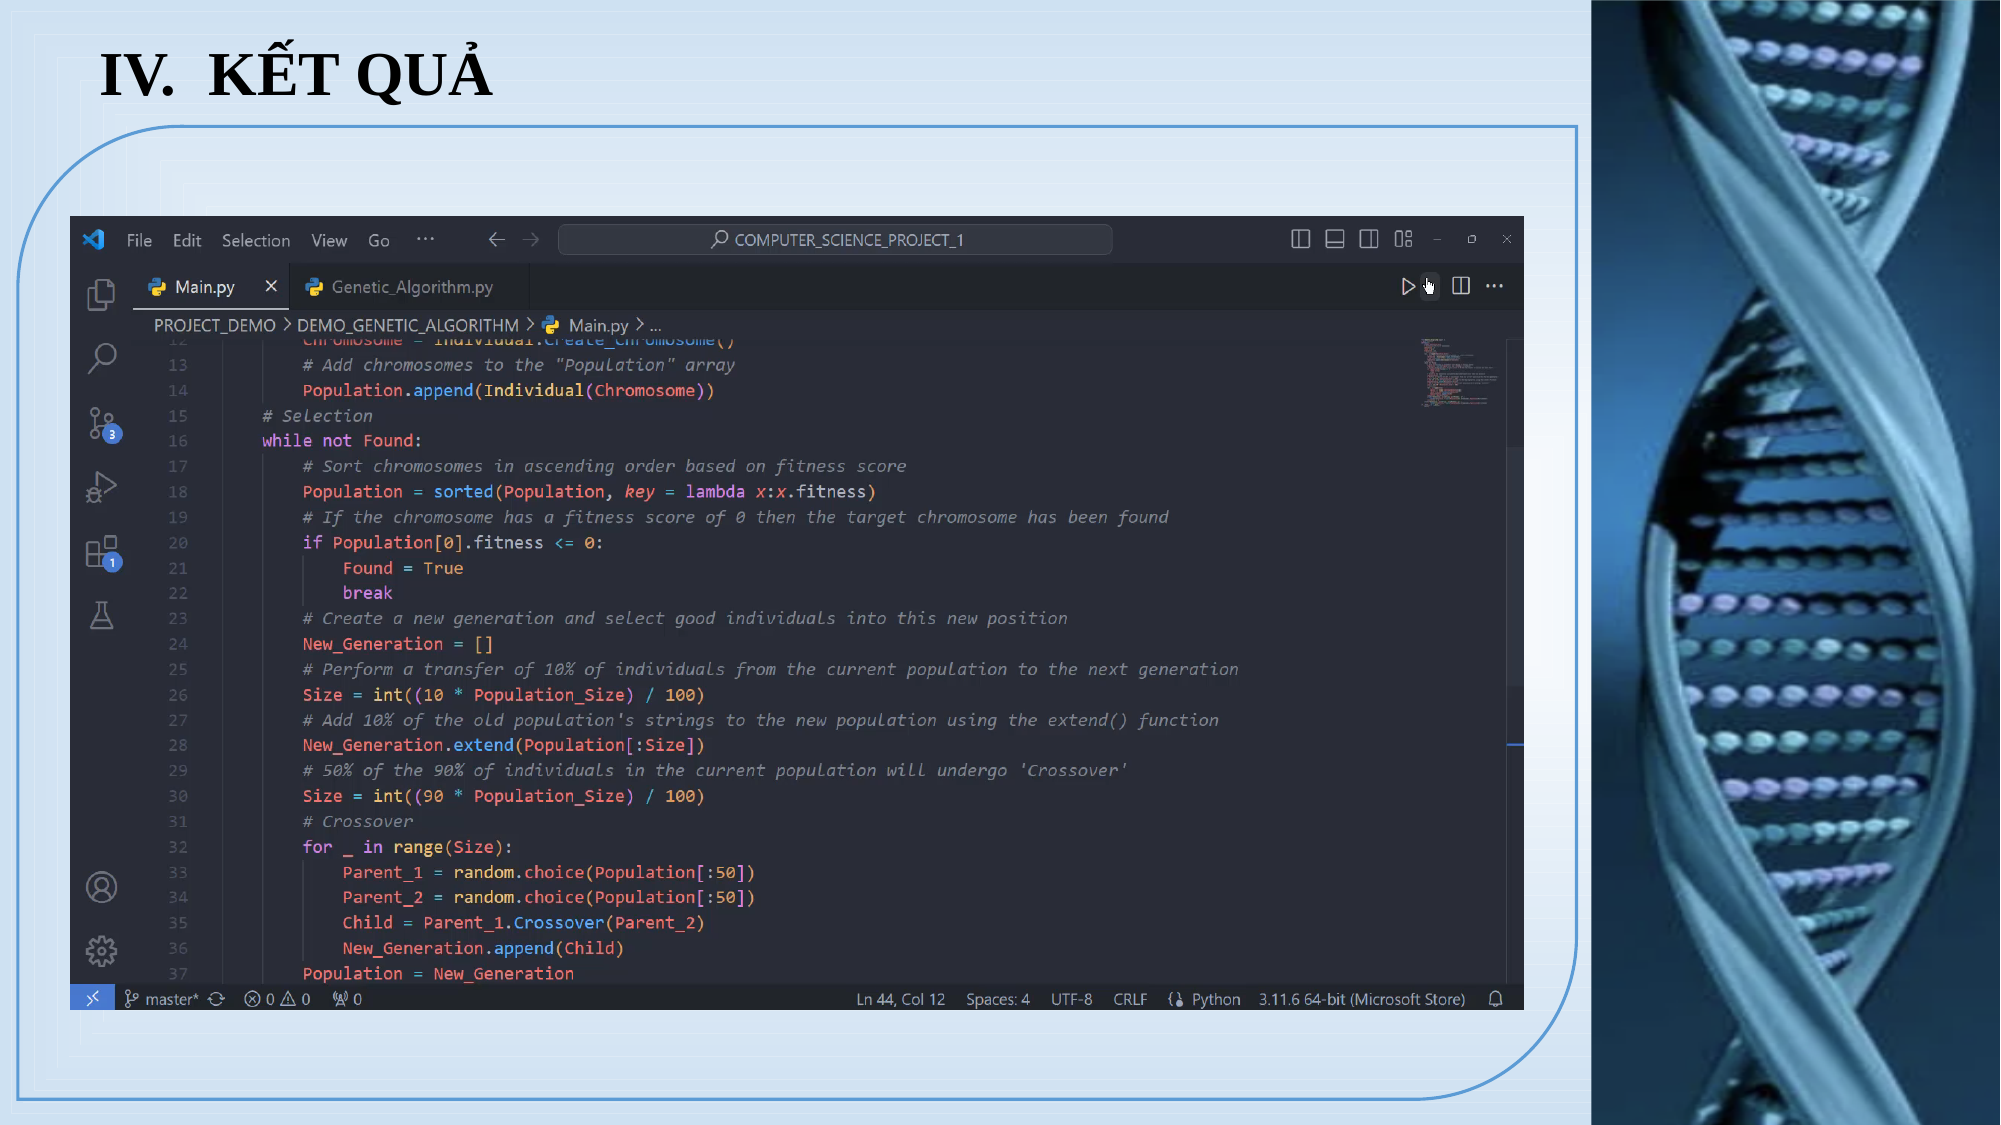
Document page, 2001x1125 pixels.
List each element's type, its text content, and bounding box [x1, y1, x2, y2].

text_box . [16, 124, 1579, 1101]
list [1591, 0, 2000, 1125]
text_box KẾT QUẢ [84, 25, 538, 116]
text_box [69, 215, 1525, 1011]
